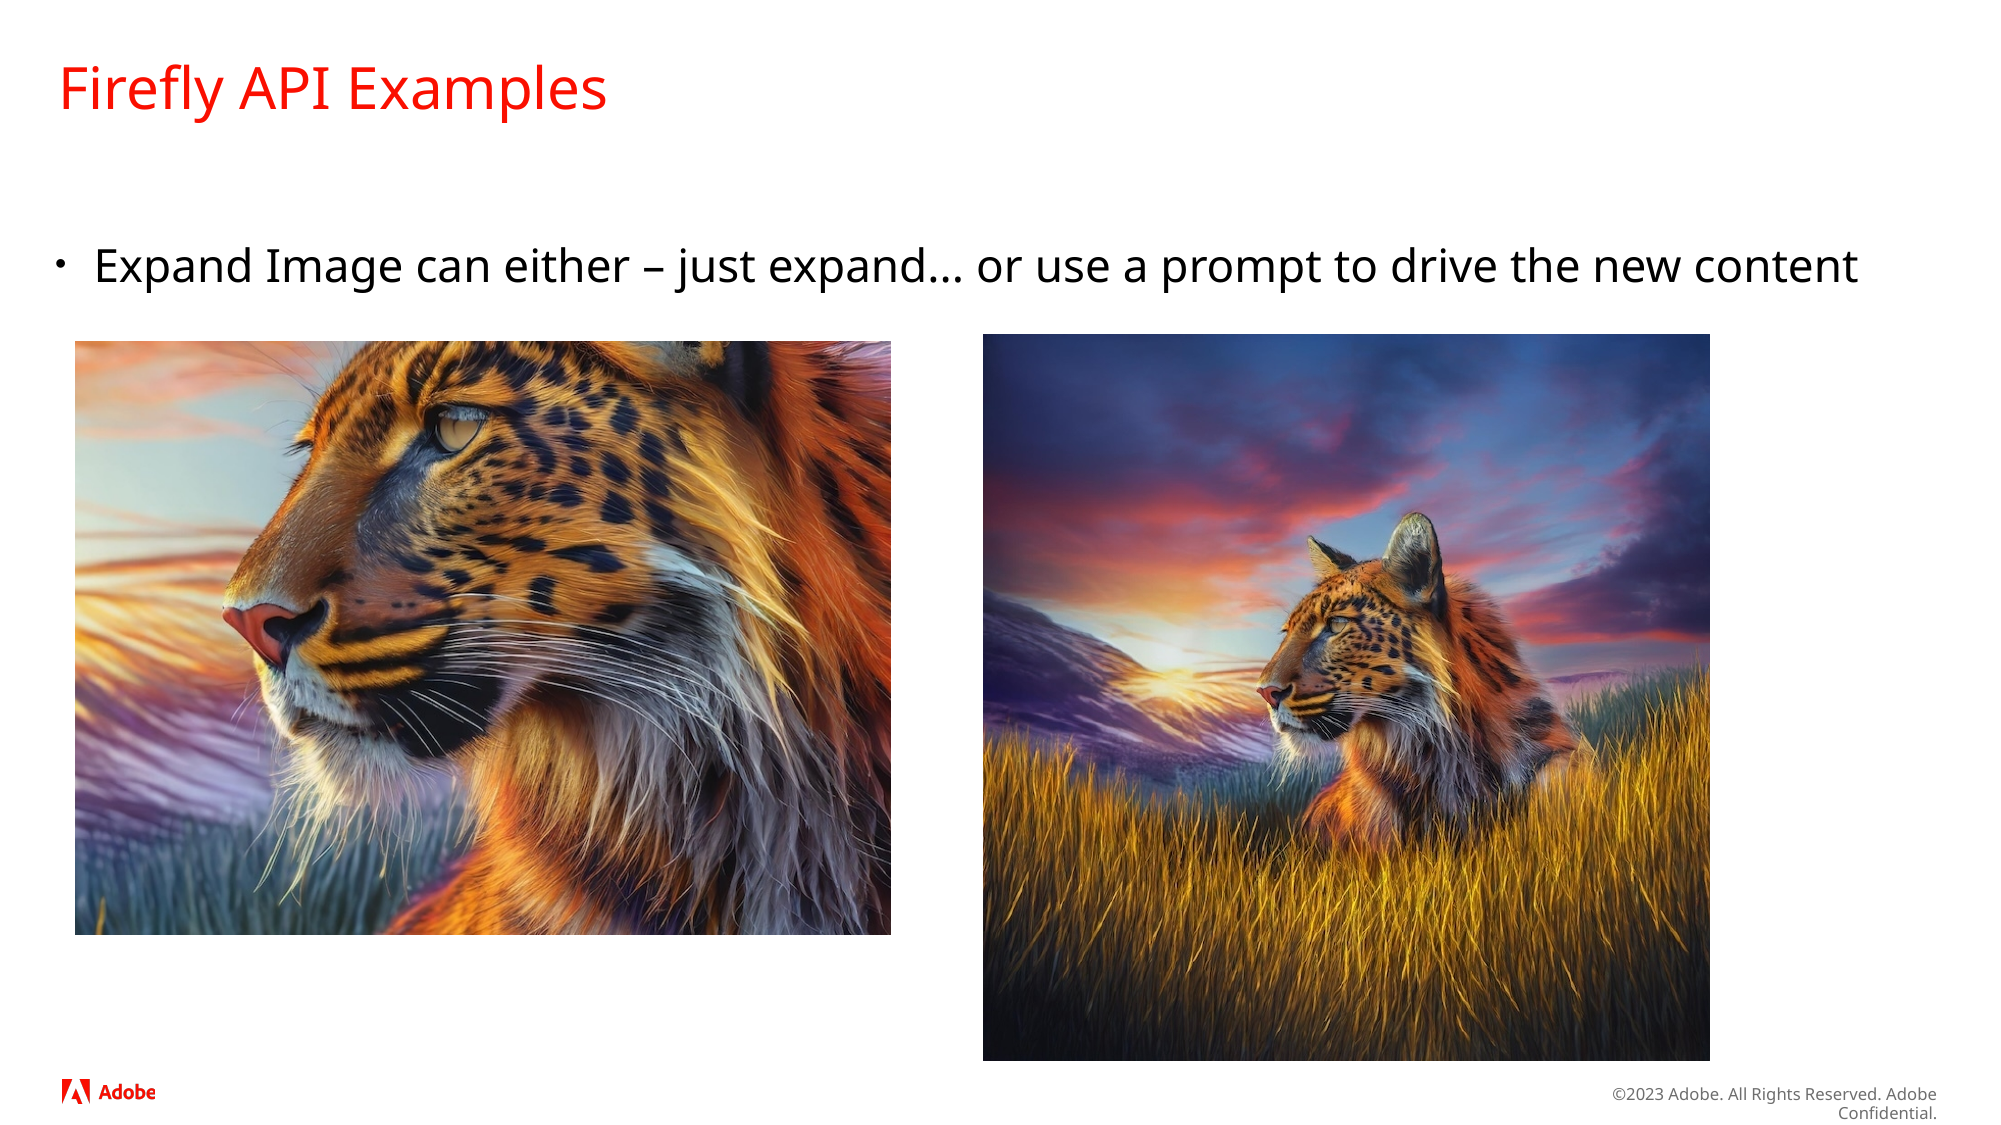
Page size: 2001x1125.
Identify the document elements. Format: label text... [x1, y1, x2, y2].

picture [983, 334, 1710, 1061]
list Expand Image can either – just expand... or use a prompt to drive the new content [47, 228, 1938, 990]
title Firefly API Examples [51, 51, 1937, 158]
picture [74, 341, 891, 935]
